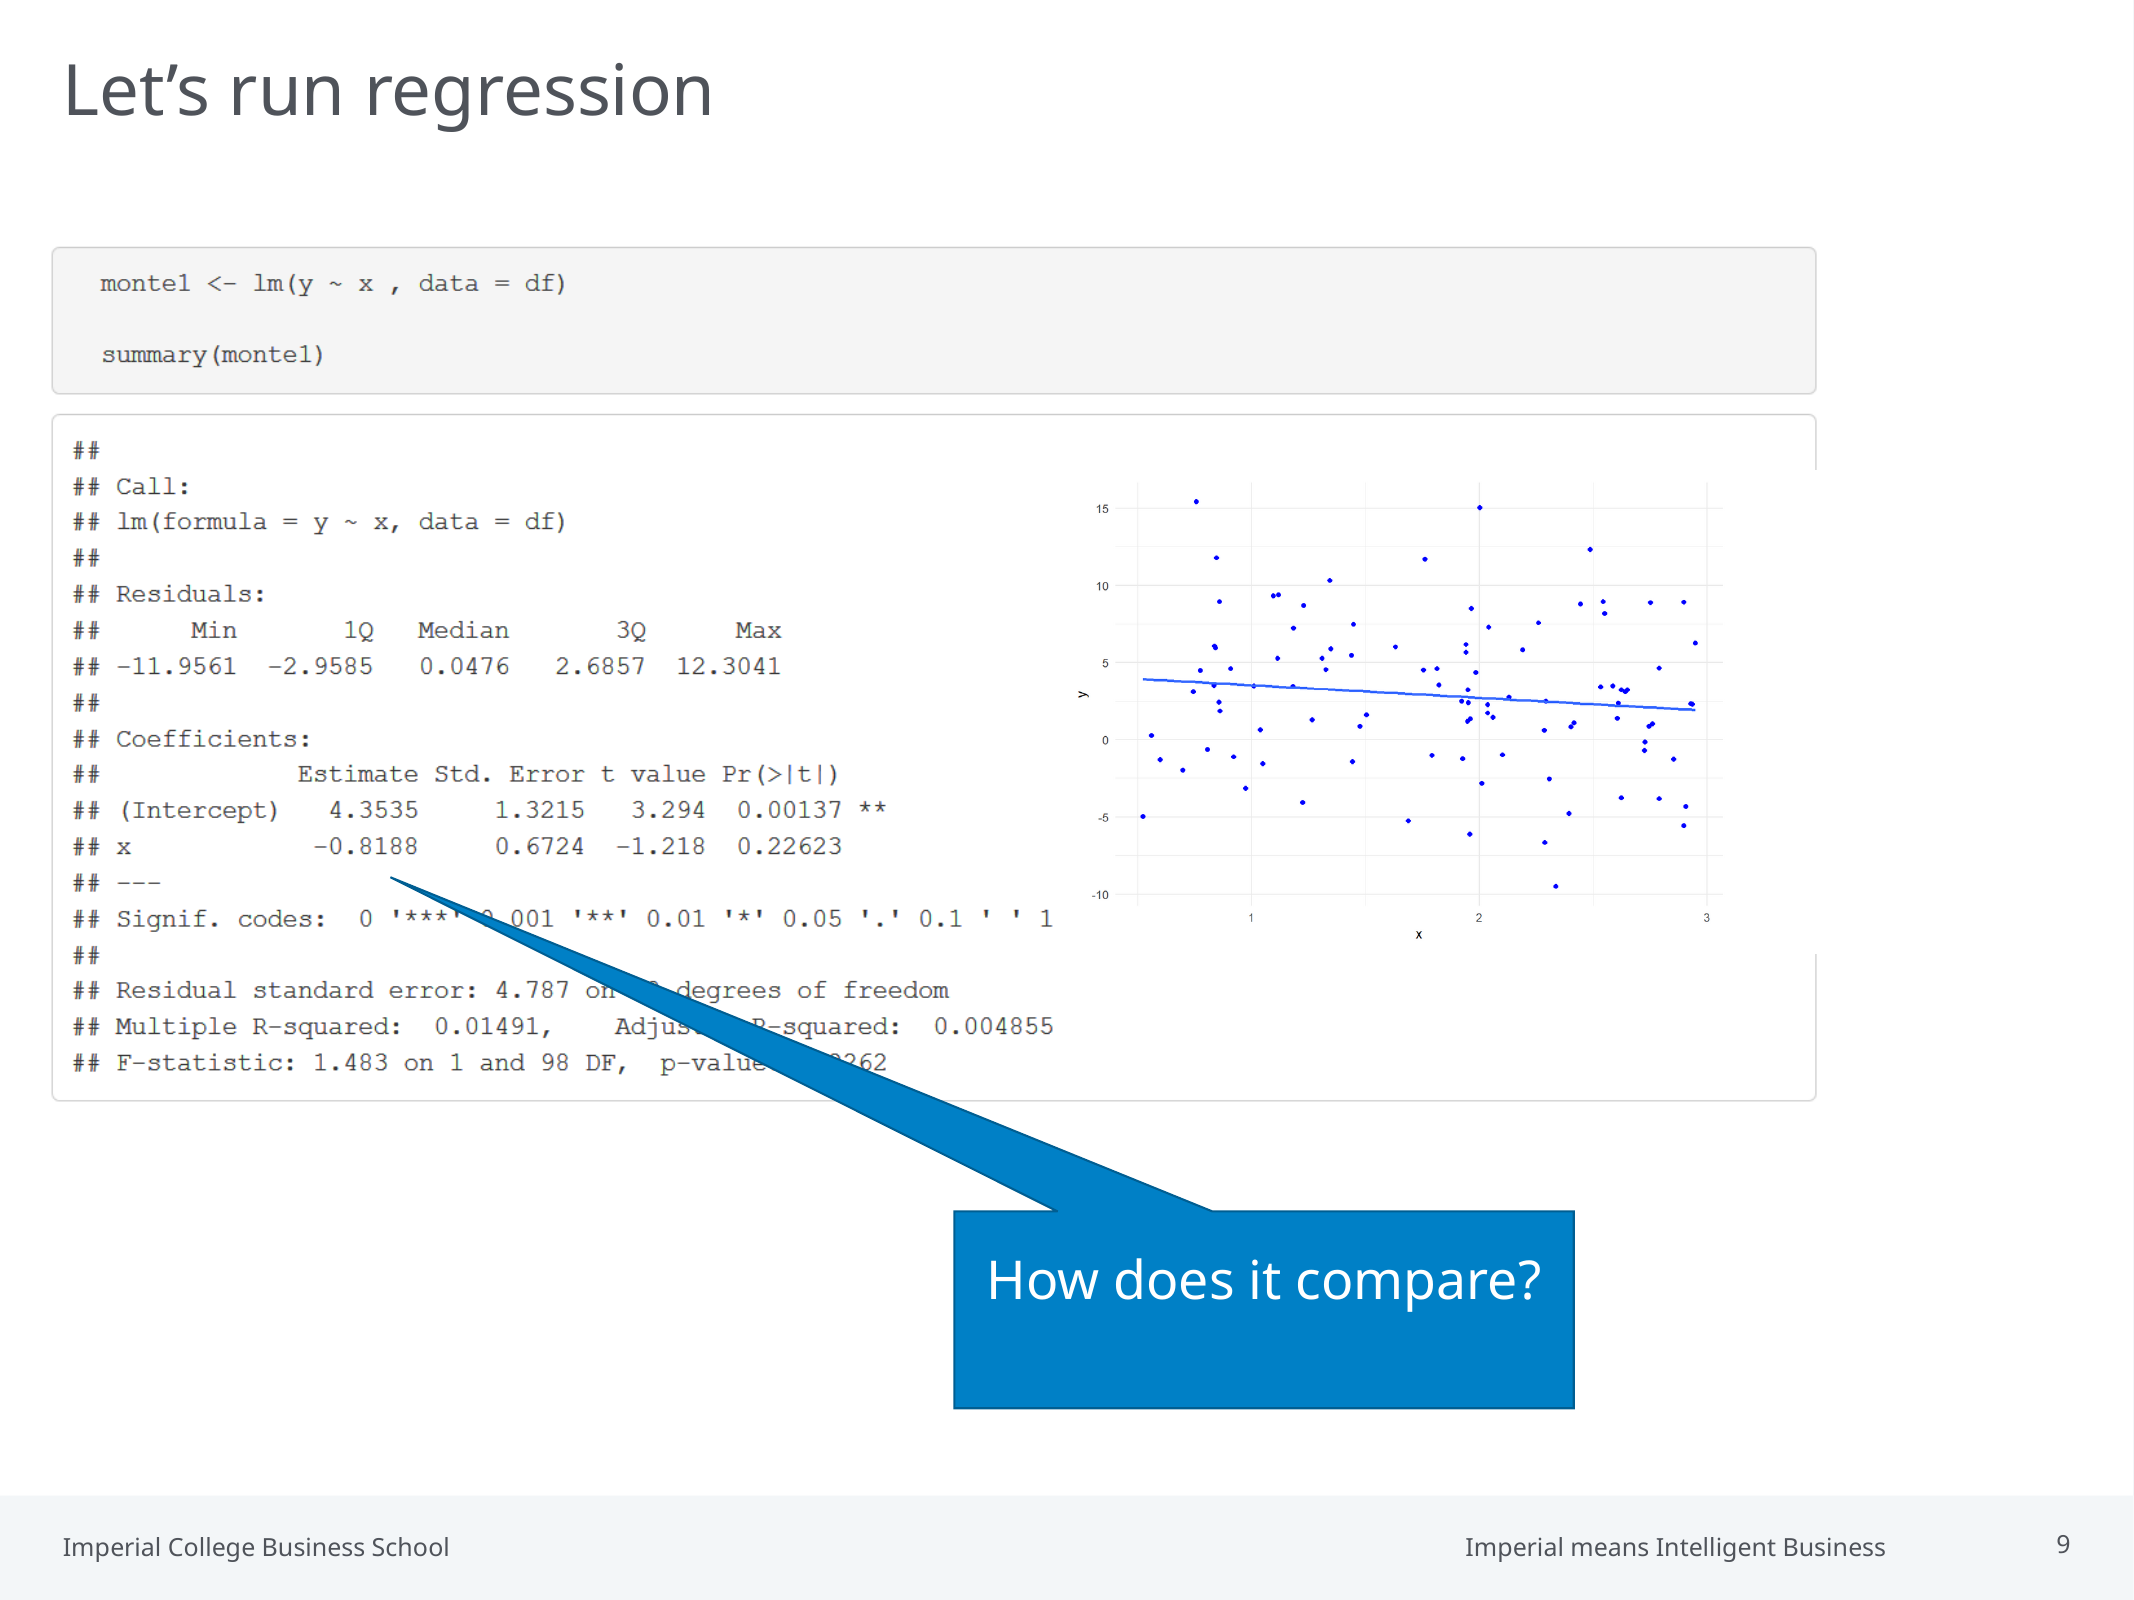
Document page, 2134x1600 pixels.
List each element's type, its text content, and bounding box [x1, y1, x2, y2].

title Let’s run regression [62, 50, 2071, 145]
picture [0, 212, 1964, 1121]
